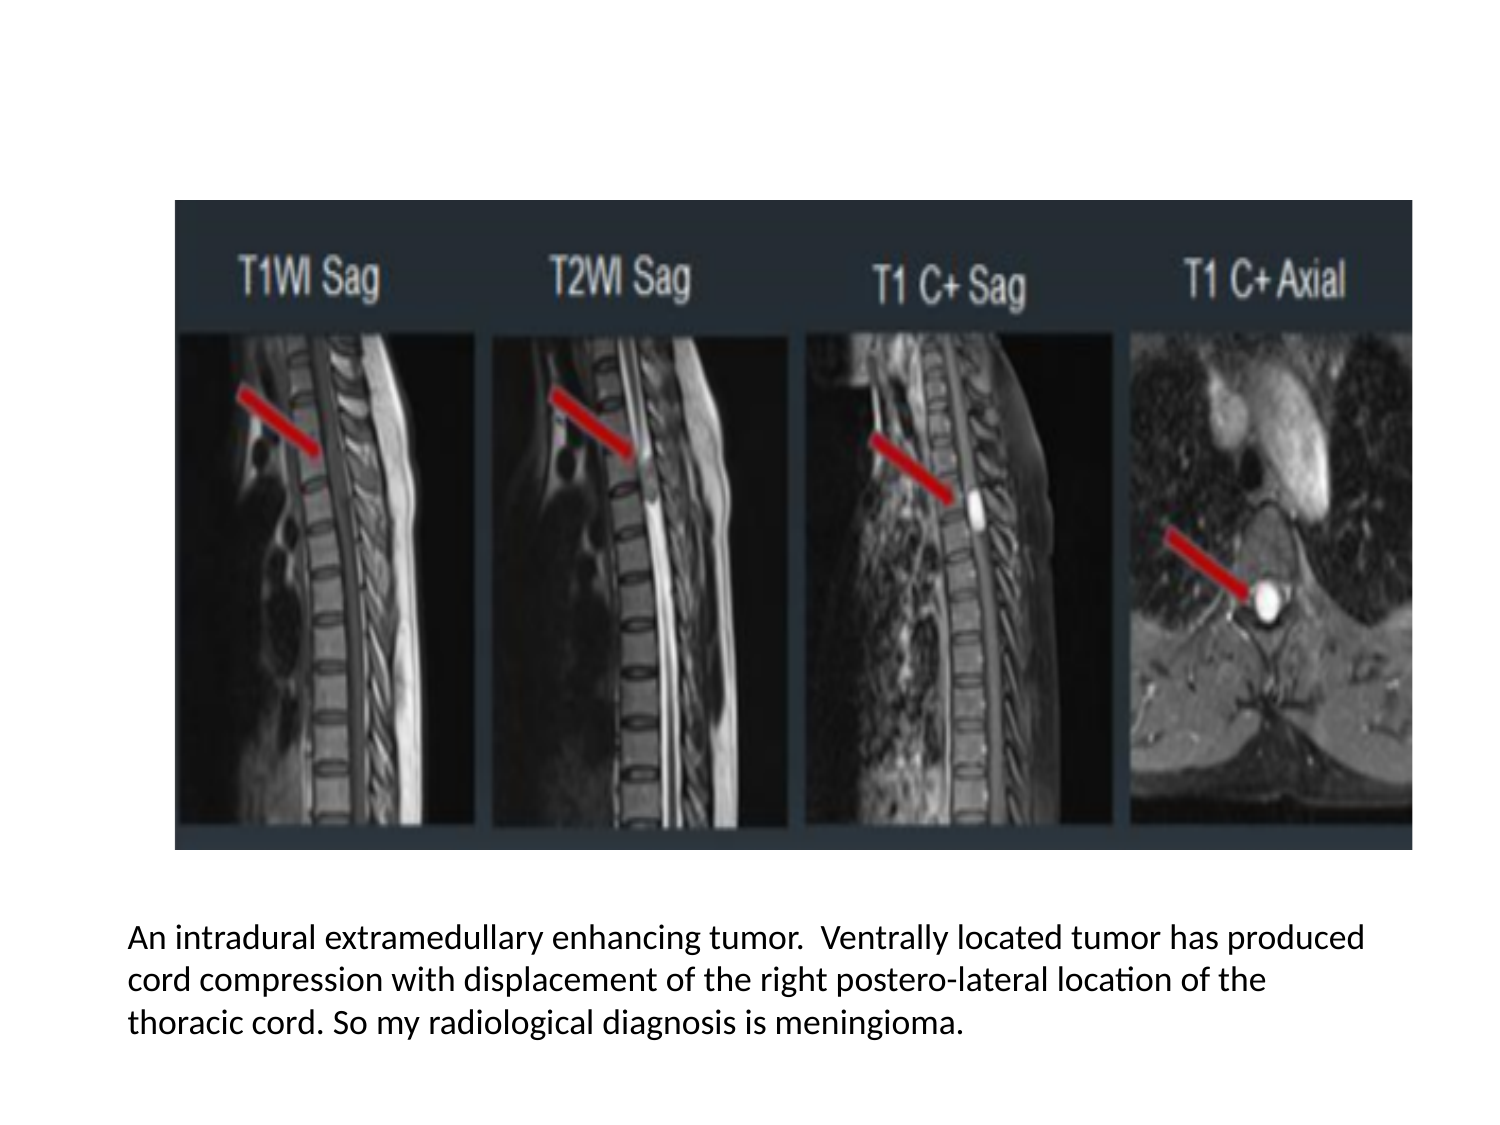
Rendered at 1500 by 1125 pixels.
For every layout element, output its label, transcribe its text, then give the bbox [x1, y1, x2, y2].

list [174, 199, 1413, 851]
title An intradural extramedullary enhancing tumor. Ventrally located tumor has produced cord compression with displacement of the right postero-lateral location of the thoracic cord. So my radiological diagnosis is meningioma. [112, 862, 1400, 1050]
